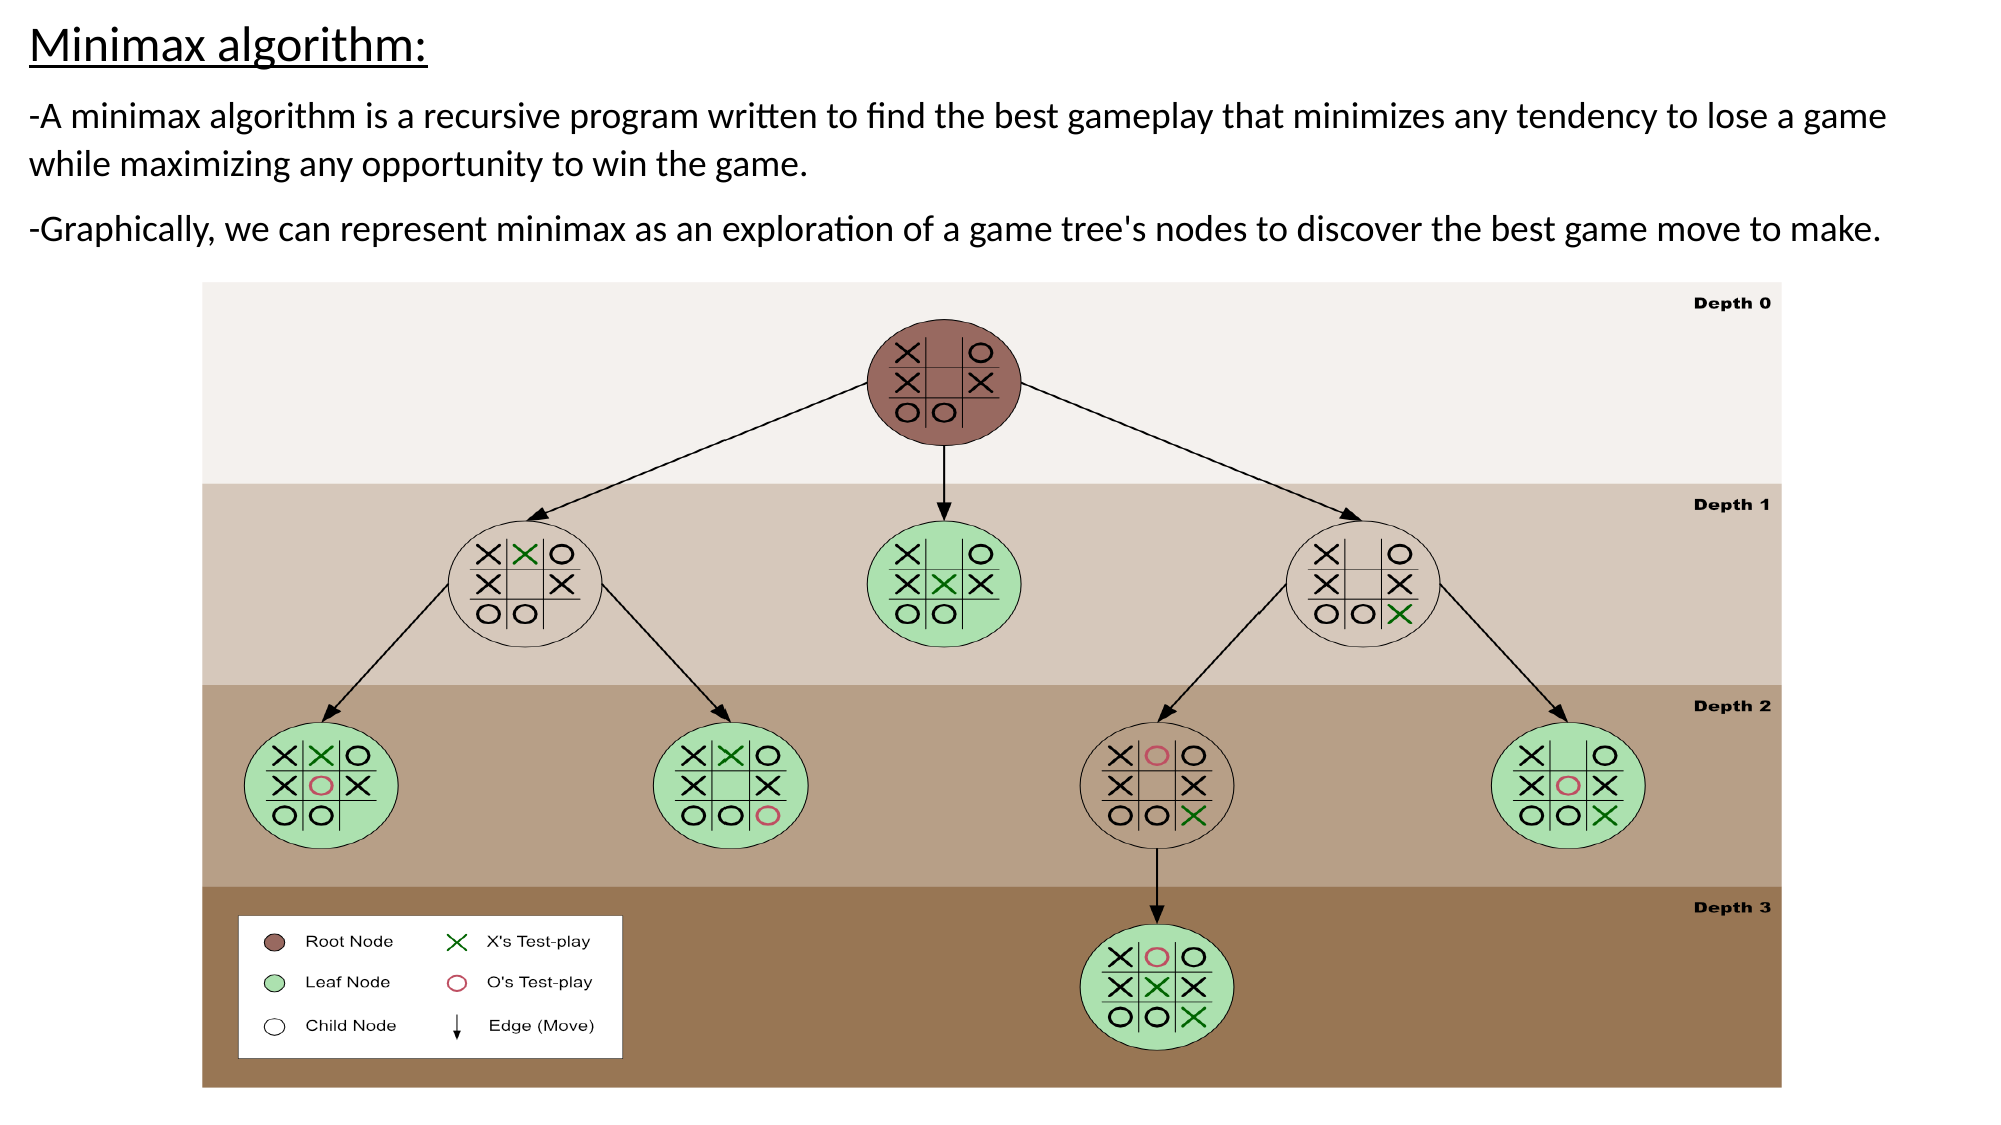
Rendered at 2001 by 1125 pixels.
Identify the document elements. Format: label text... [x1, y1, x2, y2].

text_box Minimax algorithm: -A minimax algorithm is a recursive program written to find the best gameplay that minimizes any tendency to lose a game while maximizing any opportunity to win the game. -Graphically, we can represent minimax as an exploration of a game tree's nodes to discover the best game move to make. [13, 0, 1971, 257]
picture [191, 269, 1794, 1100]
